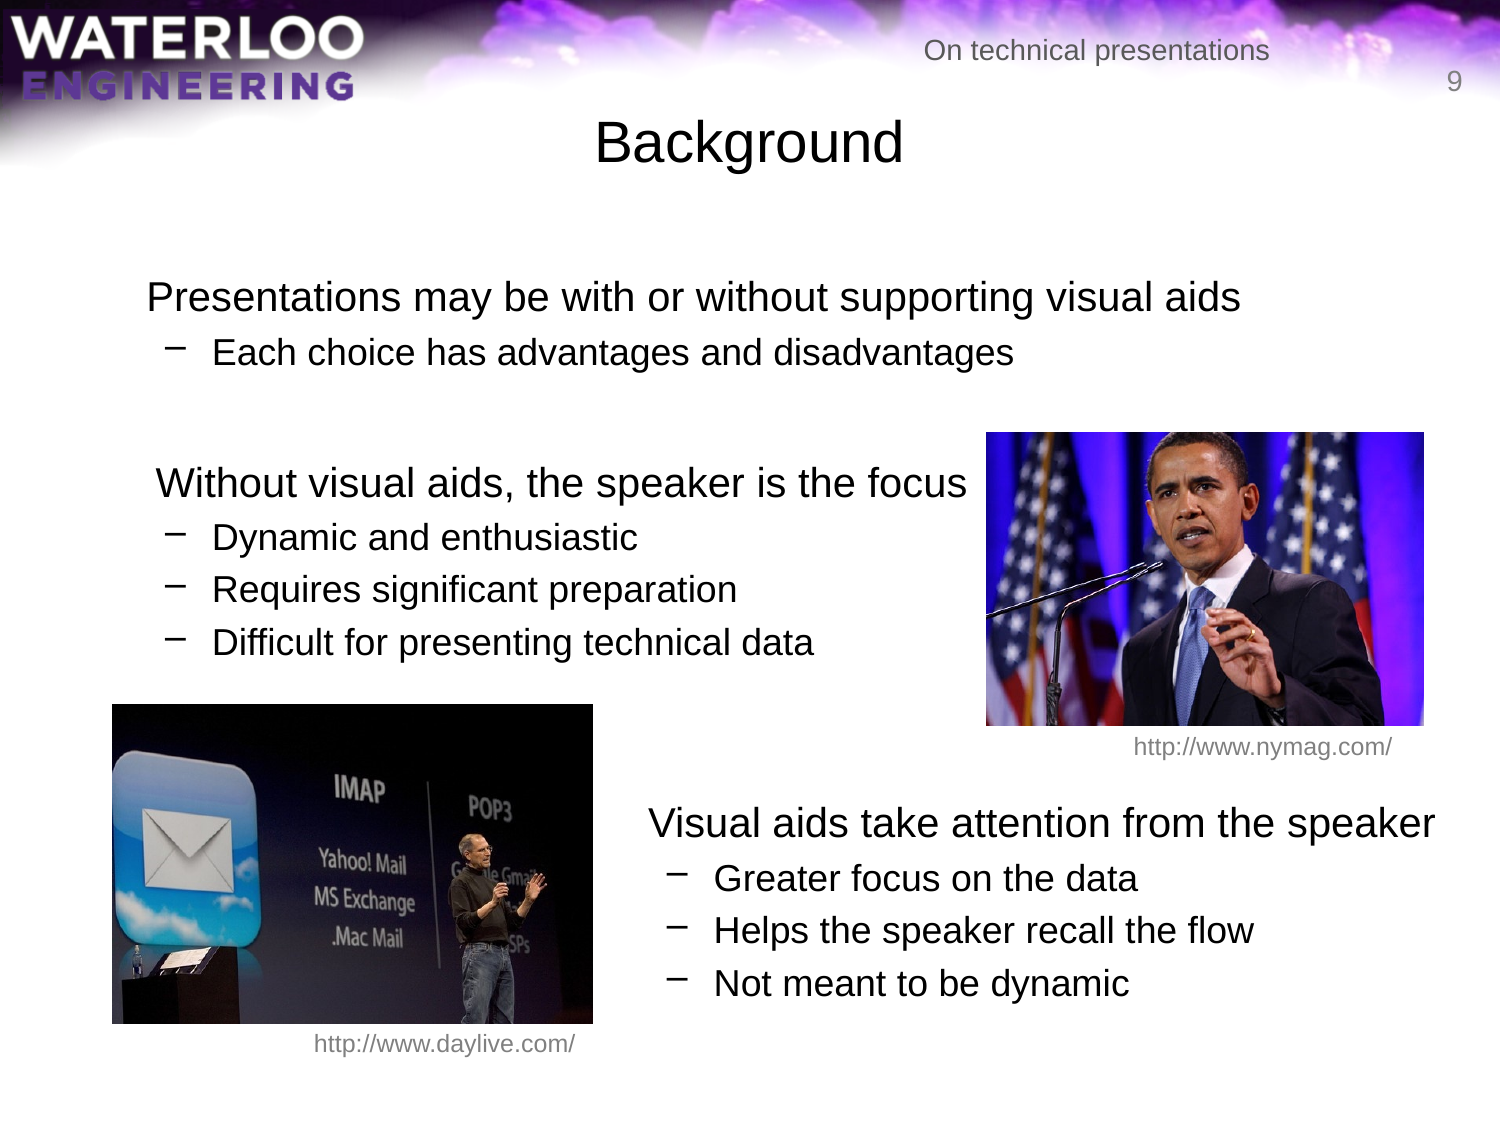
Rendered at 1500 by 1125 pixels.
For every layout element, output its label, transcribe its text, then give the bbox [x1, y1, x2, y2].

text_box Visual aids take attention from the speaker Greater focus on the data Helps the speaker recall the flow Not meant to be dynamic [576, 788, 1500, 1094]
title Background [74, 44, 1426, 233]
picture [0, 0, 1500, 1125]
picture [985, 432, 1424, 726]
text_box http://www.daylive.com/ [299, 1033, 576, 1066]
slide_number 9 [1127, 54, 1479, 134]
list Presentations may be with or without supporting visual aids Each choice has advantages and disadvantages Without visual aids, the speaker is the focus Dynamic and enthusiastic Requires significant preparation Difficult for presenting technical data [74, 262, 1426, 1006]
text_box http://www.nymag.com/ [1118, 735, 1408, 768]
